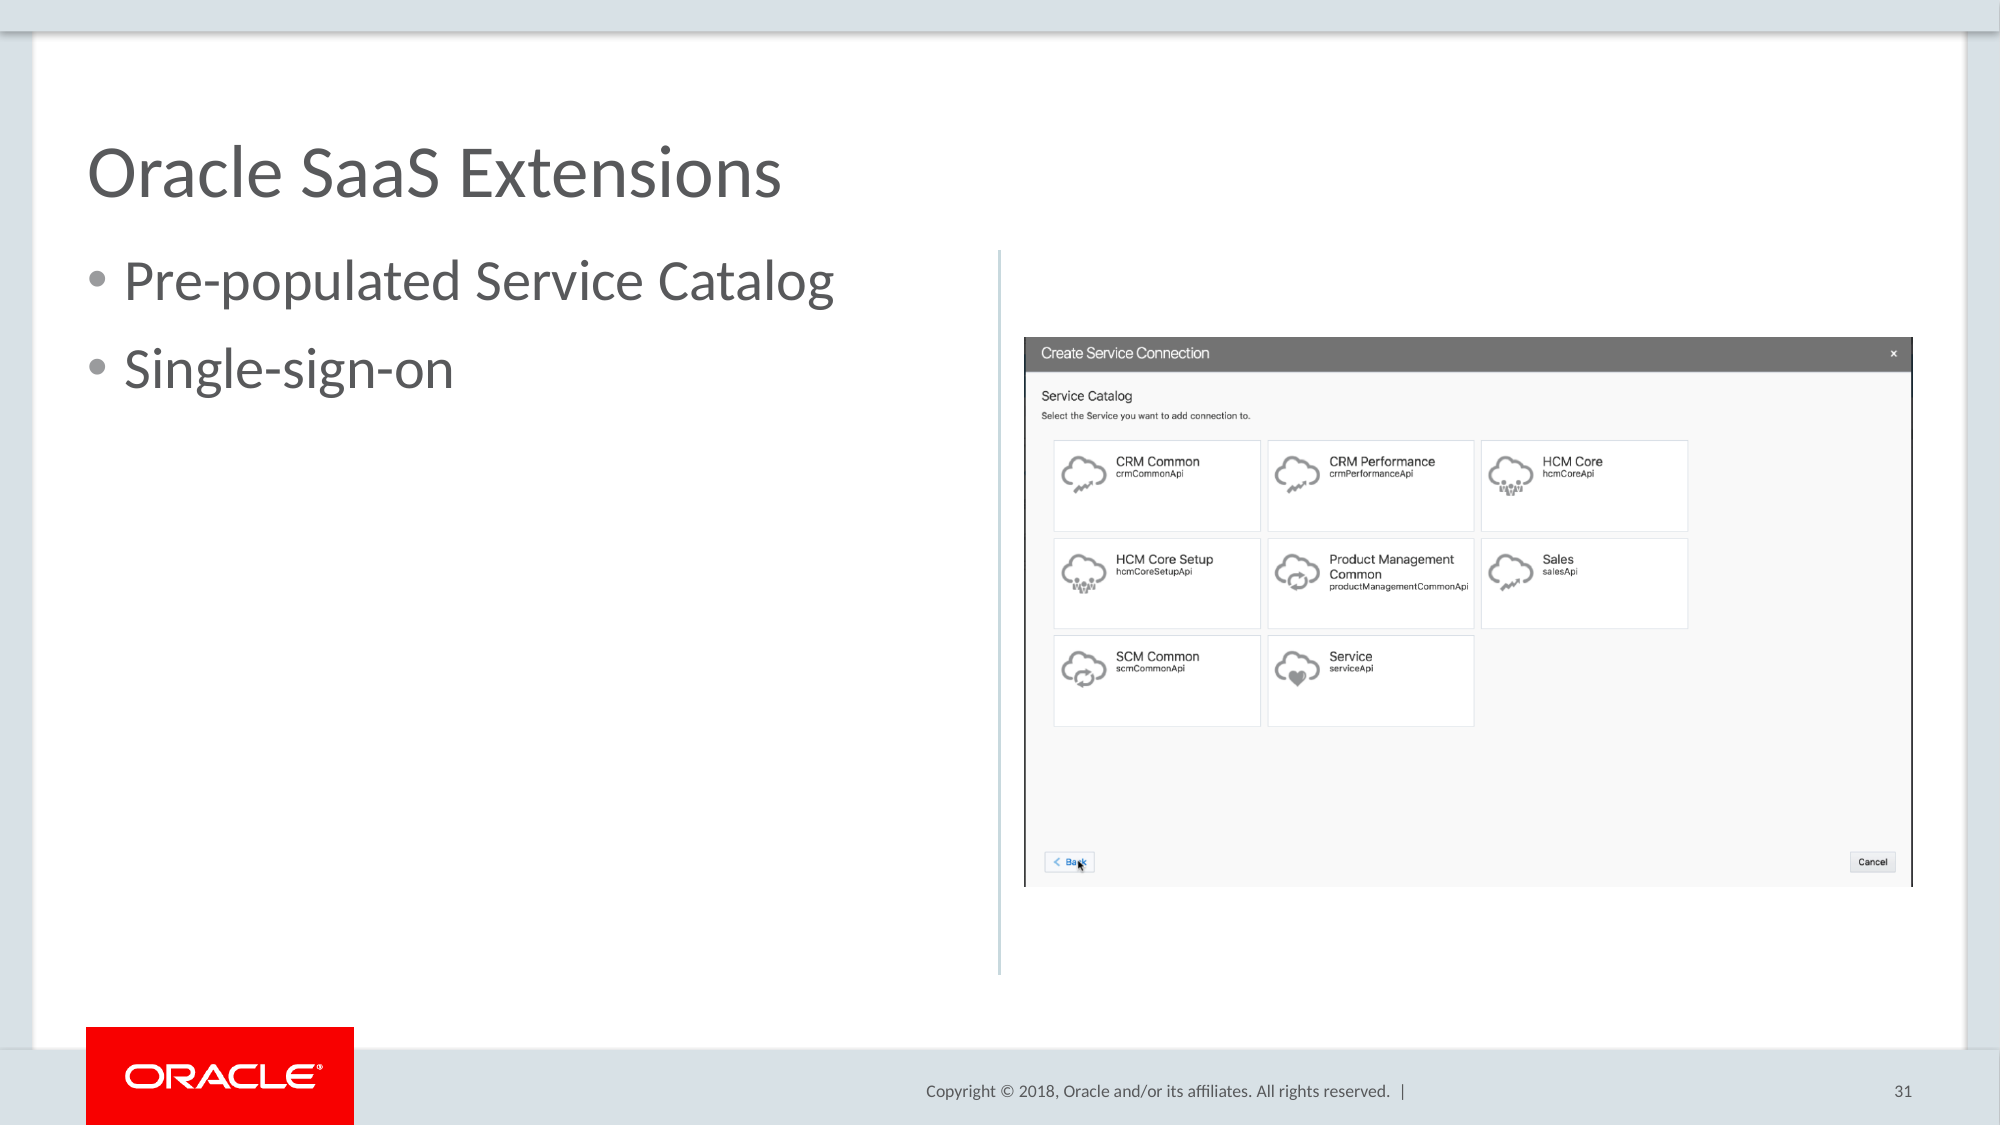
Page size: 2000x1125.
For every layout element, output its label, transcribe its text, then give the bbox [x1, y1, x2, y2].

title Oracle SaaS Extensions [87, 66, 1913, 213]
picture [86, 1027, 354, 1125]
list Pre-populated Service Catalog Single-sign-on [87, 249, 975, 975]
slide_number 31 [1857, 1075, 1913, 1106]
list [1024, 249, 1913, 976]
